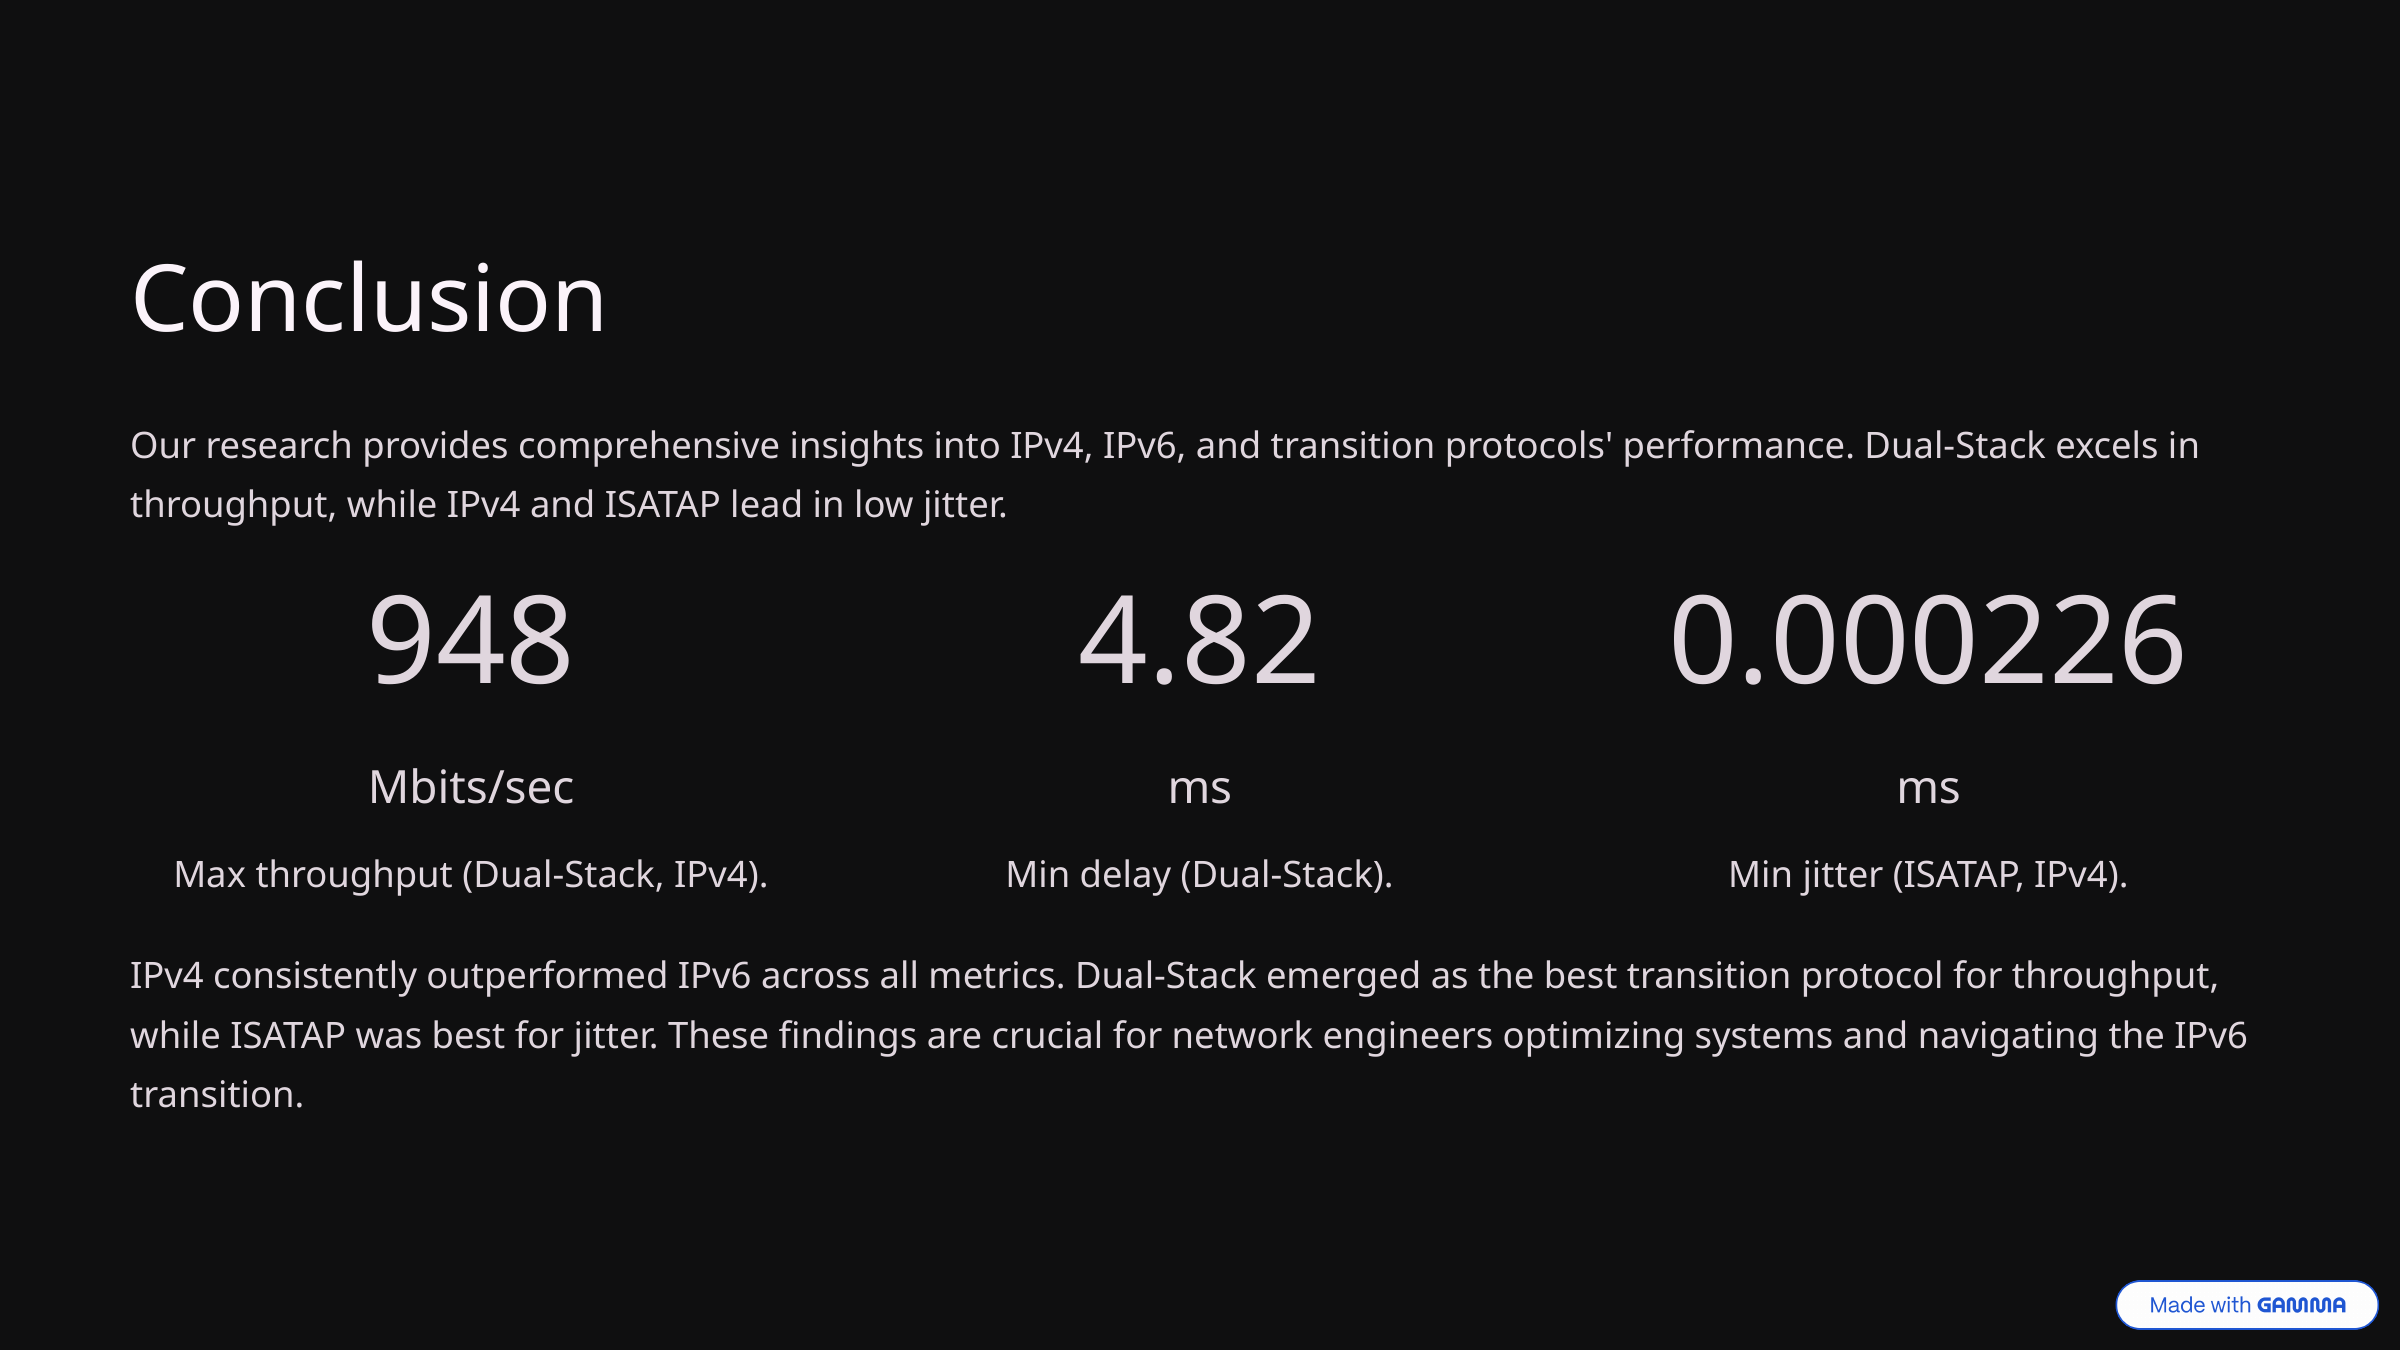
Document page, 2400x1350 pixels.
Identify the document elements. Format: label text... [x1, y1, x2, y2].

text_box ms [1696, 755, 2162, 814]
text_box Conclusion [130, 234, 1061, 351]
text_box Our research provides comprehensive insights into IPv4, IPv6, and transition protocols' performance. Dual-Stack excels in throughput, while IPv4 and ISATAP lead in low jitter. [130, 406, 2270, 526]
text_box 948 [130, 585, 813, 709]
text_box 4.82 [858, 585, 1541, 709]
picture [2106, 1271, 2389, 1339]
text_box ms [967, 755, 1433, 814]
text_box IPv4 consistently outperformed IPv6 across all metrics. Dual-Stack emerged as the best transition protocol for throughput, while ISATAP was best for jitter. These findings are crucial for network engineers optimizing systems and navigating the IPv6 transition. [130, 936, 2270, 1116]
text_box Min delay (Dual-Stack). [858, 835, 1541, 896]
text_box 0.000226 [1587, 585, 2270, 709]
text_box Max throughput (Dual-Stack, IPv4). [130, 835, 813, 896]
text_box Mbits/sec [238, 755, 704, 814]
text_box Min jitter (ISATAP, IPv4). [1587, 835, 2270, 896]
